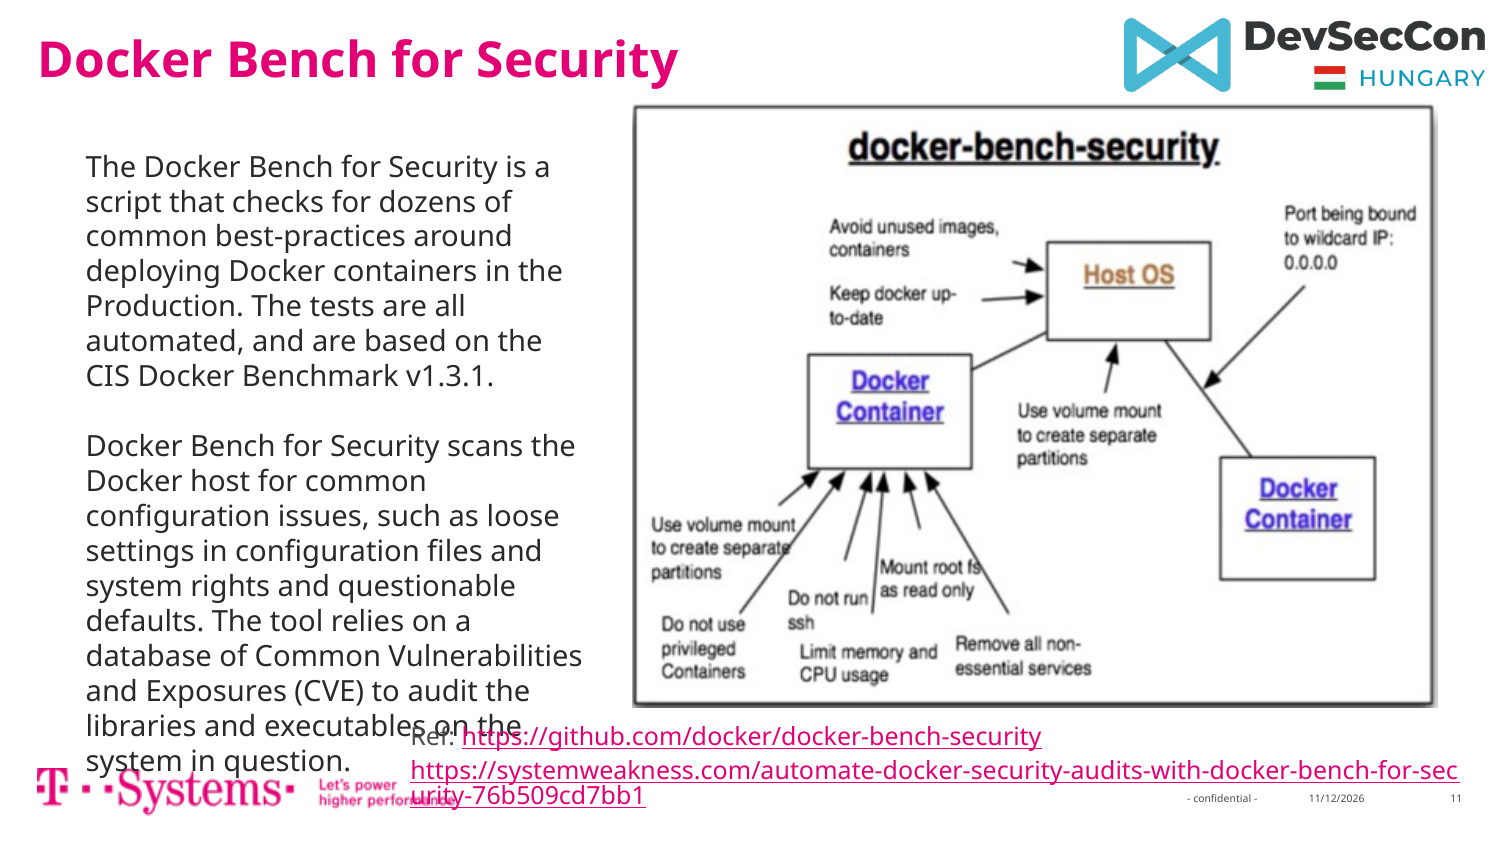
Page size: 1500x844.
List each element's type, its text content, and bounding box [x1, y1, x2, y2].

footer - confidential - [763, 796, 1258, 806]
picture [37, 768, 455, 816]
slide_number 11 [1415, 796, 1463, 806]
picture [632, 103, 1438, 708]
text_box The Docker Bench for Security is a script that checks for dozens of common best-practices around deploying Docker containers in the Production. The tests are all automated, and are based on the CIS Docker Benchmark v1.3.1. Docker Bench for Security scans the Docker host for common configuration issues, such as loose settings in configuration files and system rights and questionable defaults. The tool relies on a database of Common Vulnerabilities and Exposures (CVE) to audit the libraries and executables on the system in question. [70, 140, 608, 785]
text_box Ref: https://github.com/docker/docker-bench-security https://systemweakness.com/automate-docker-security-audits-with-docker-bench-for-security-76b509cd7bb1 [395, 713, 1476, 796]
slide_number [1271, 796, 1402, 806]
title Docker Bench for Security [37, 37, 1463, 141]
picture [1124, 18, 1485, 92]
